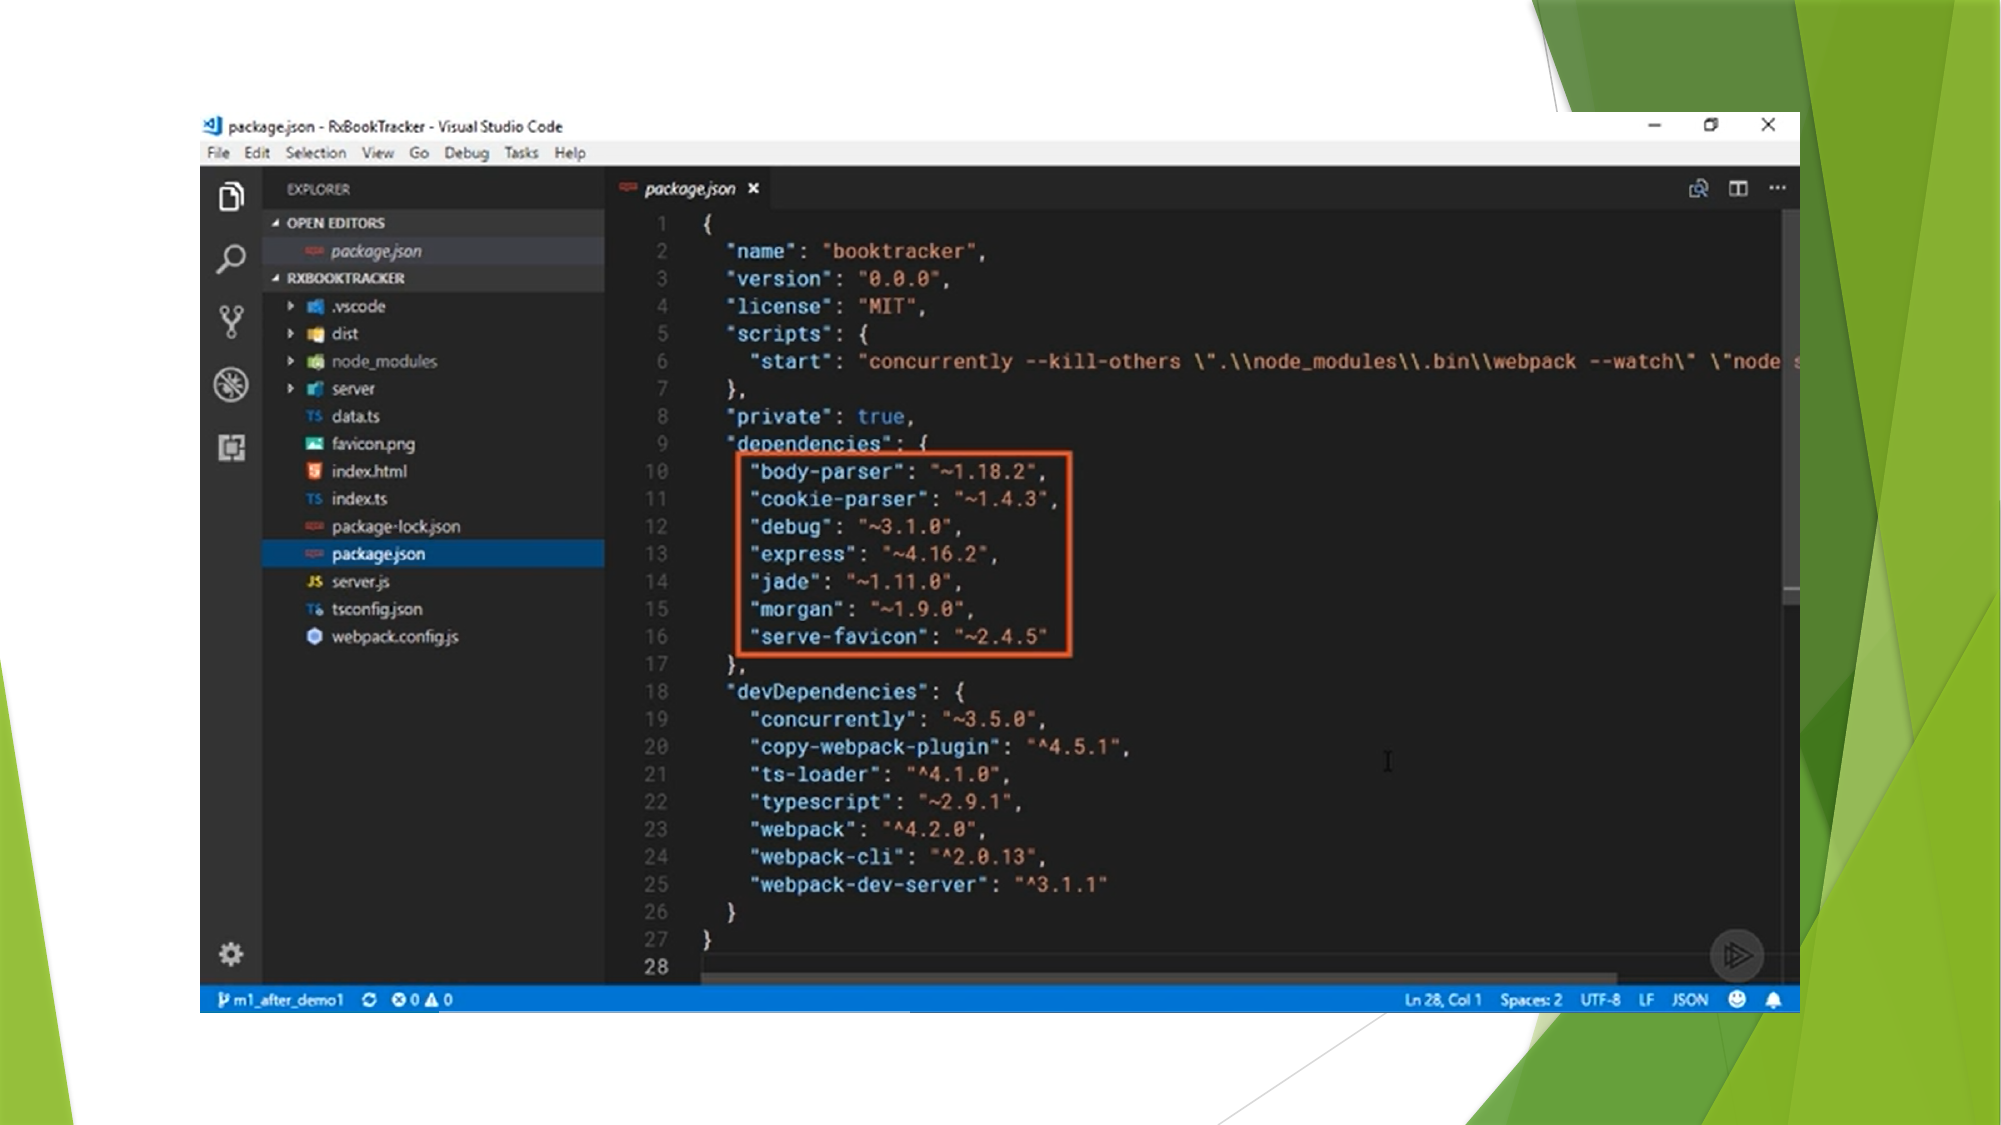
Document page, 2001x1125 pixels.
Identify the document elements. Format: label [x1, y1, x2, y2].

picture [199, 111, 1801, 1013]
